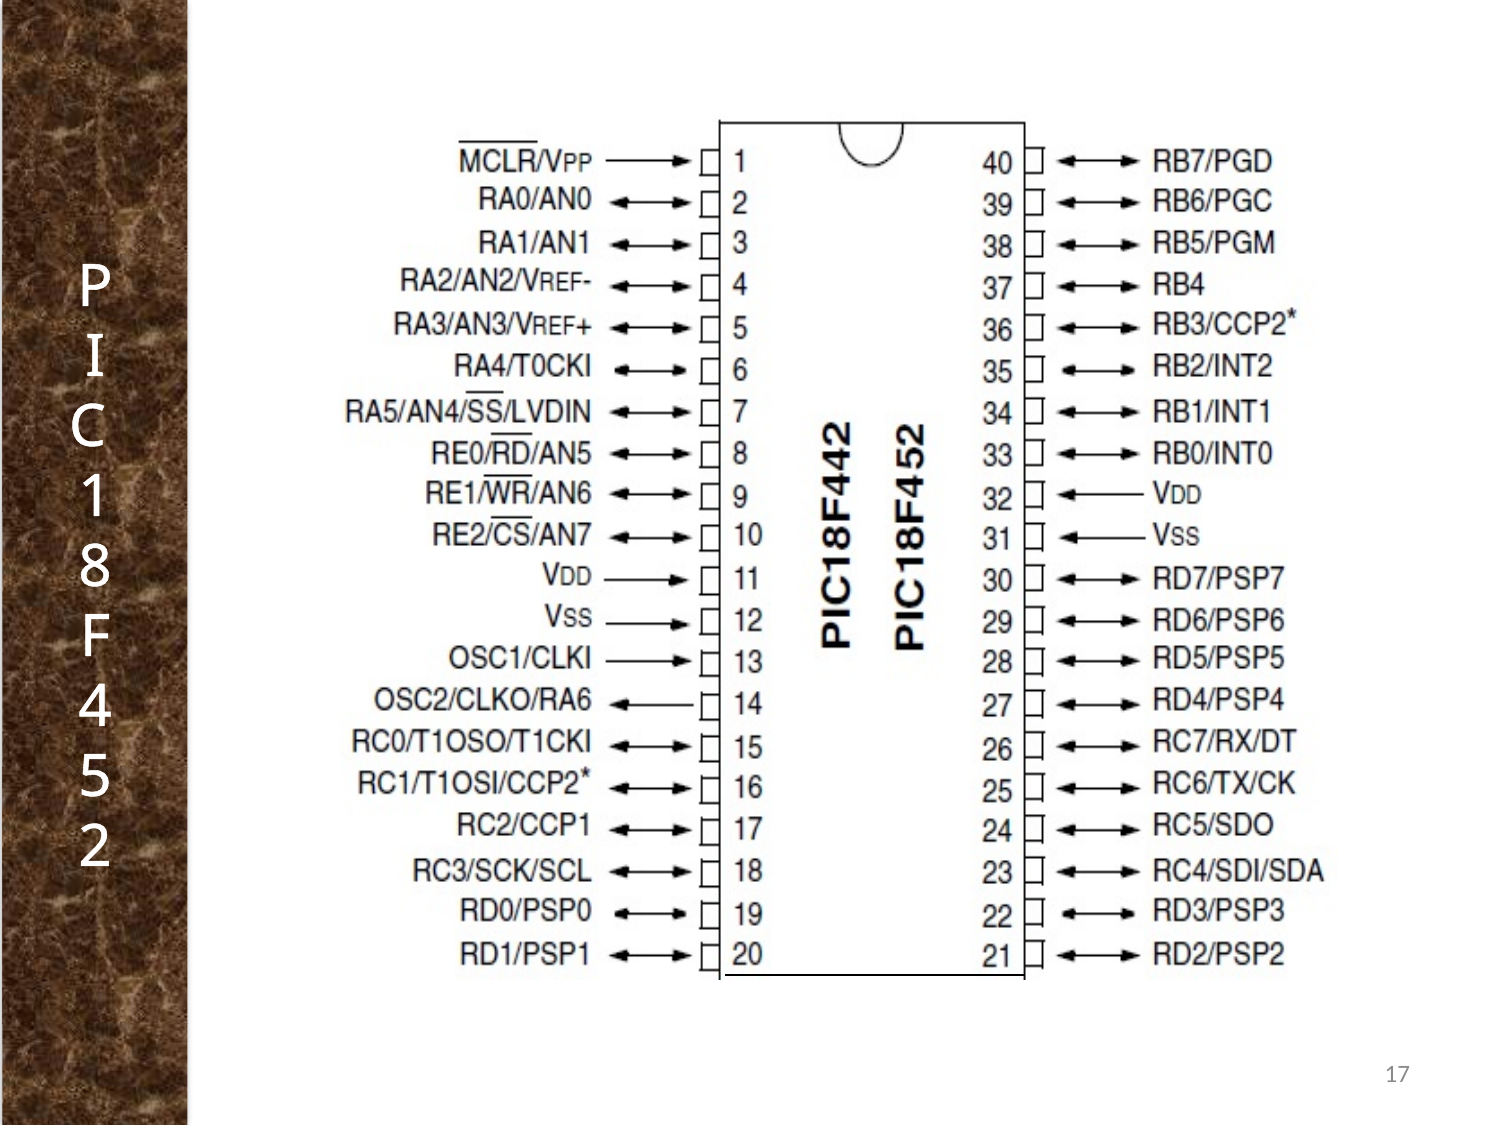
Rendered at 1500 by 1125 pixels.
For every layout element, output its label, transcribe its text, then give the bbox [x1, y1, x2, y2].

text_box P I C 1 8 F 4 5 2 [2, 0, 188, 1125]
slide_number 17 [1074, 1042, 1425, 1103]
picture [312, 112, 1338, 981]
